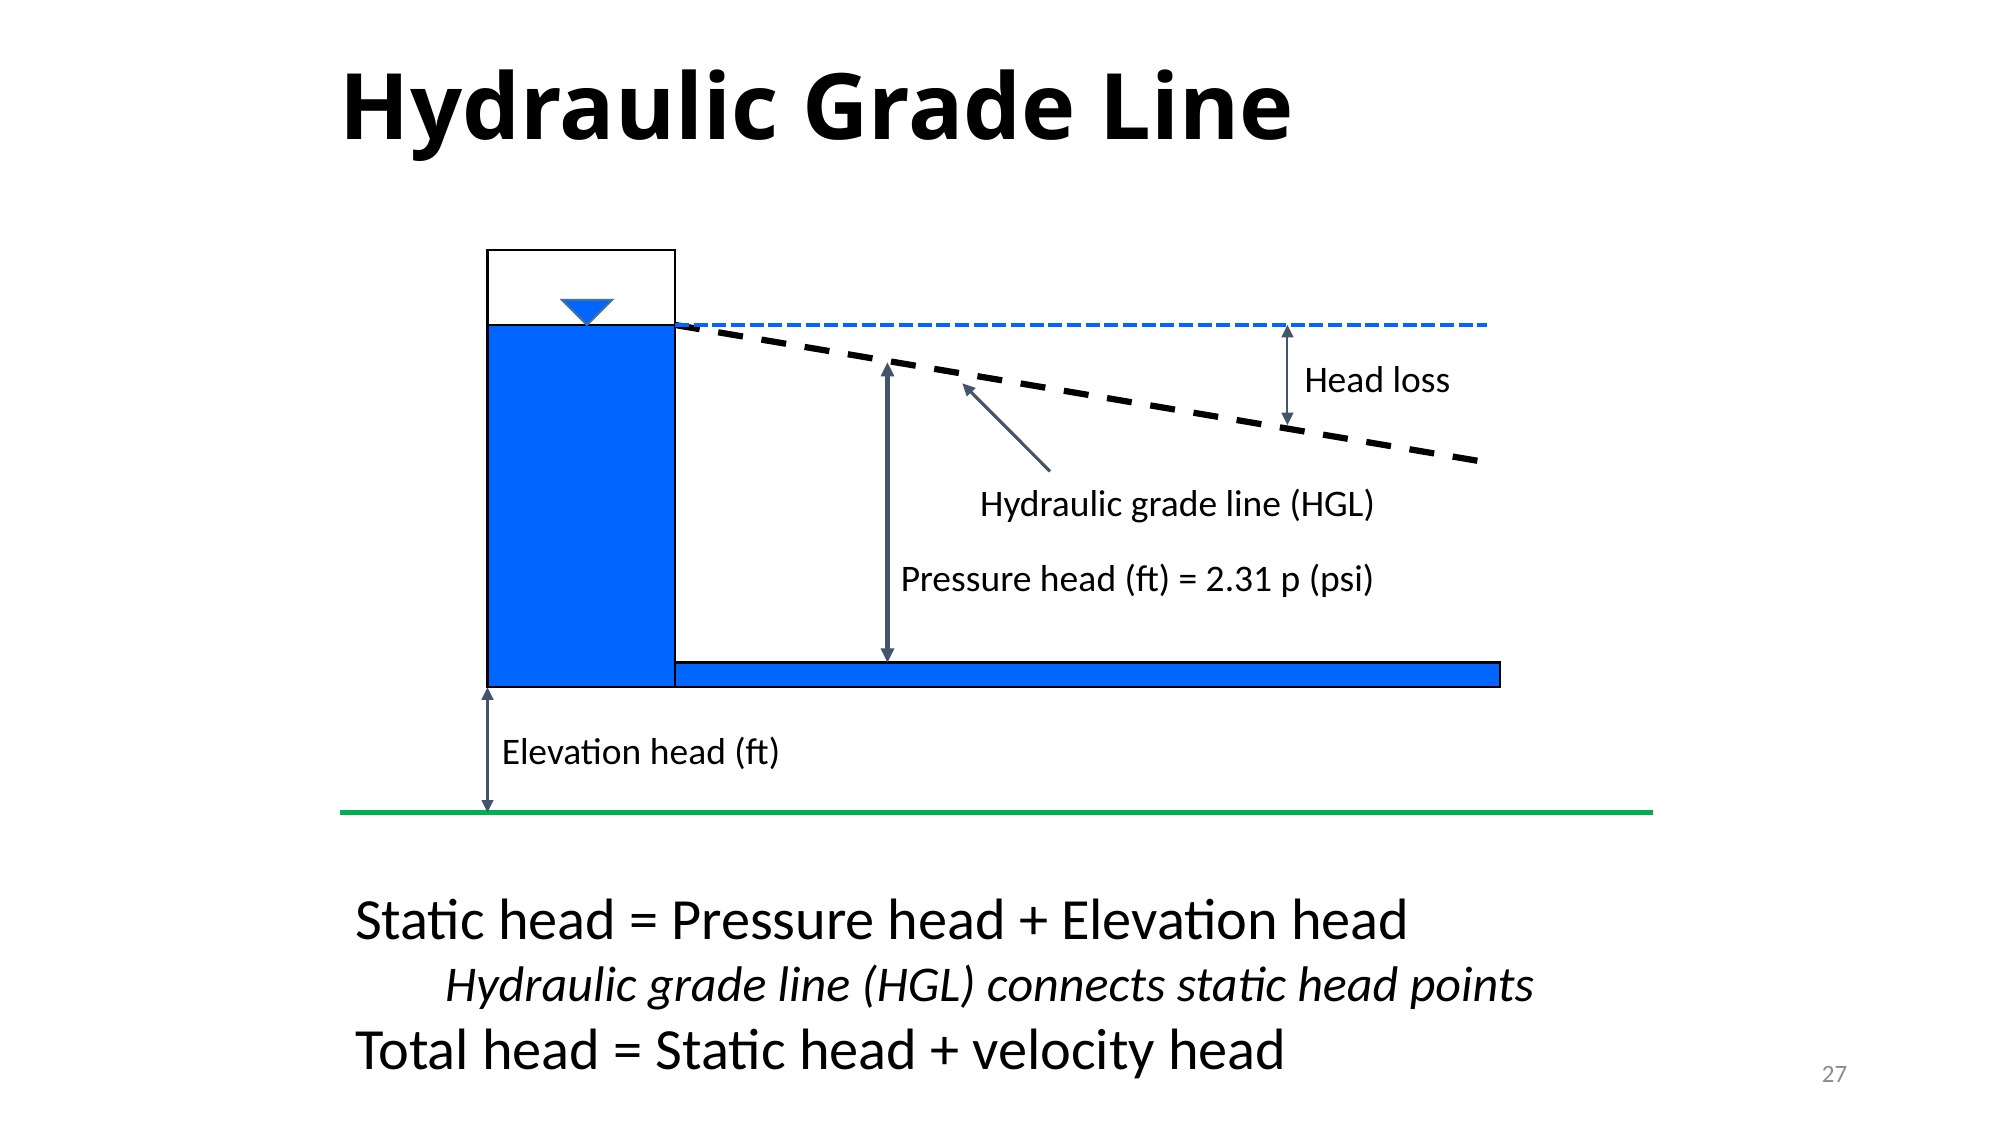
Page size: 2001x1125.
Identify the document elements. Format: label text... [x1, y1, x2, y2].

text_box Elevation head (ft) [488, 719, 796, 780]
text_box [486, 326, 676, 688]
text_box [674, 326, 1488, 463]
text_box Hydraulic grade line (HGL) [965, 471, 1391, 532]
text_box [486, 249, 676, 326]
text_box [962, 383, 1050, 472]
text_box Static head = Pressure head + Elevation head Hydraulic grade line (HGL) connects static head points Total head = Static head + velocity head [340, 873, 1716, 1089]
text_box Pressure head (ft) = 2.31 p (psi) [888, 546, 1390, 607]
slide_number 27 [1412, 1042, 1863, 1103]
text_box [674, 661, 1501, 688]
title Hydraulic Grade Line [324, 45, 1675, 175]
text_box [559, 298, 615, 327]
